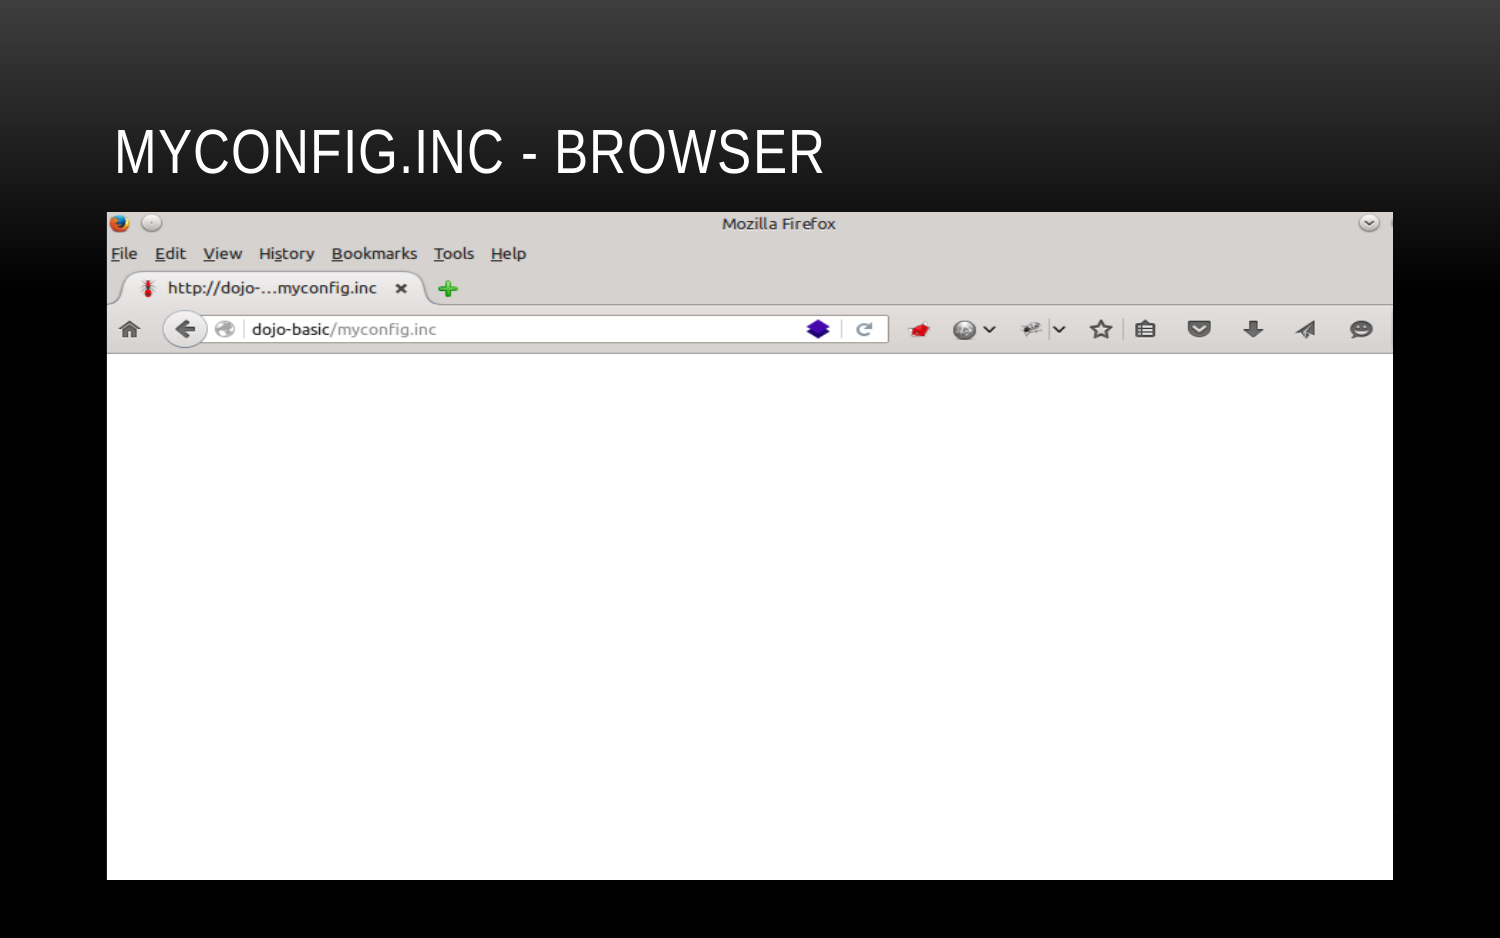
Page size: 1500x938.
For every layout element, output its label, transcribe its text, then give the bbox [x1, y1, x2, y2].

picture [0, 0, 1500, 938]
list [106, 212, 1394, 880]
title MyConfig.inc - Browser [99, 37, 1400, 194]
